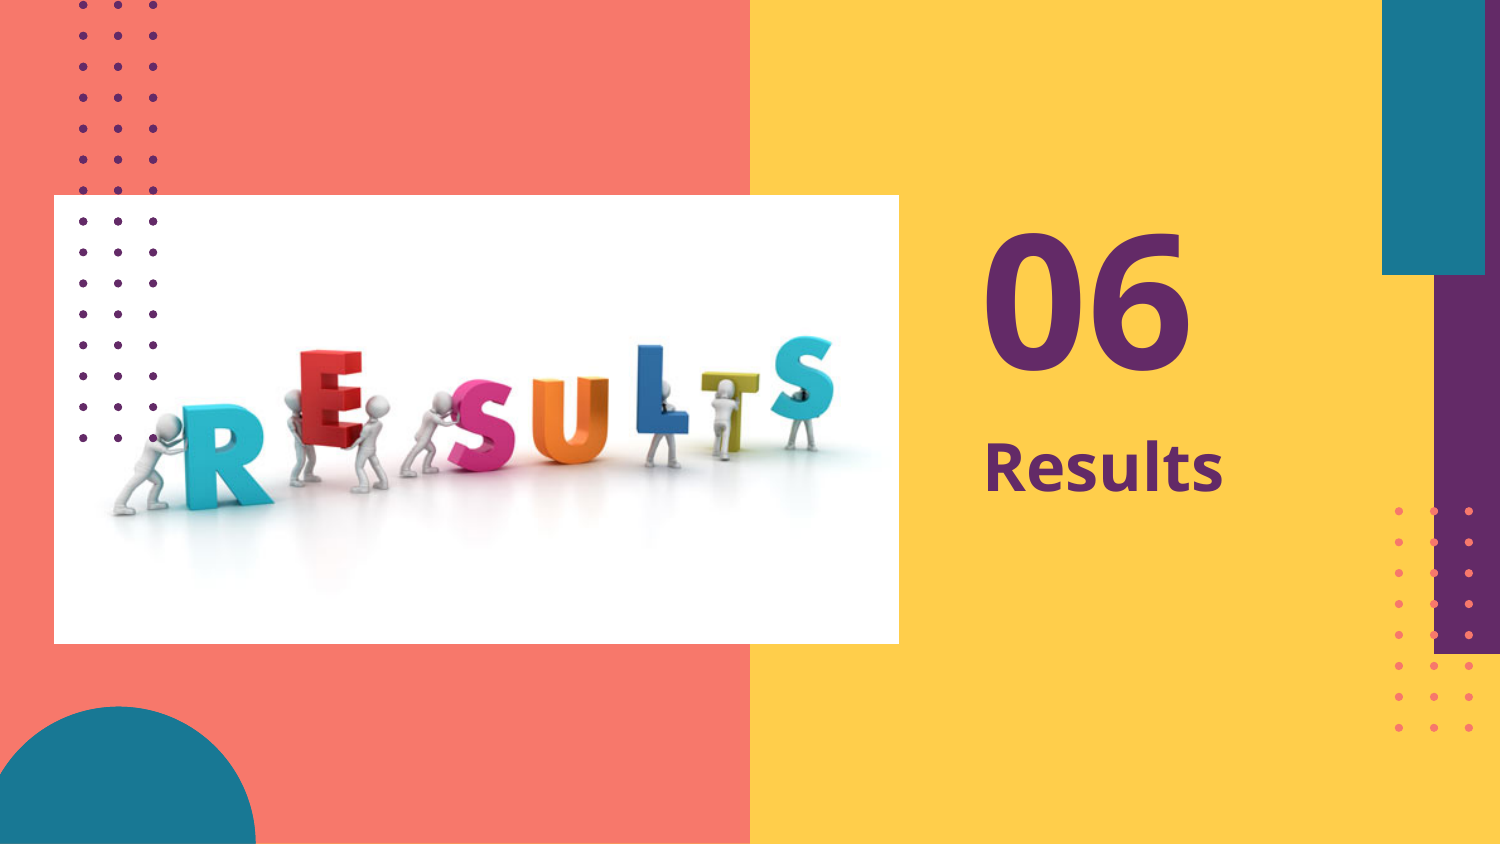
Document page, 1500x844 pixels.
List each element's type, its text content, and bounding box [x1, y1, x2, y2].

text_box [77, 0, 158, 443]
title 06 [940, 203, 1235, 423]
picture [54, 195, 899, 645]
title Results [902, 405, 1429, 519]
text_box [0, 706, 256, 844]
